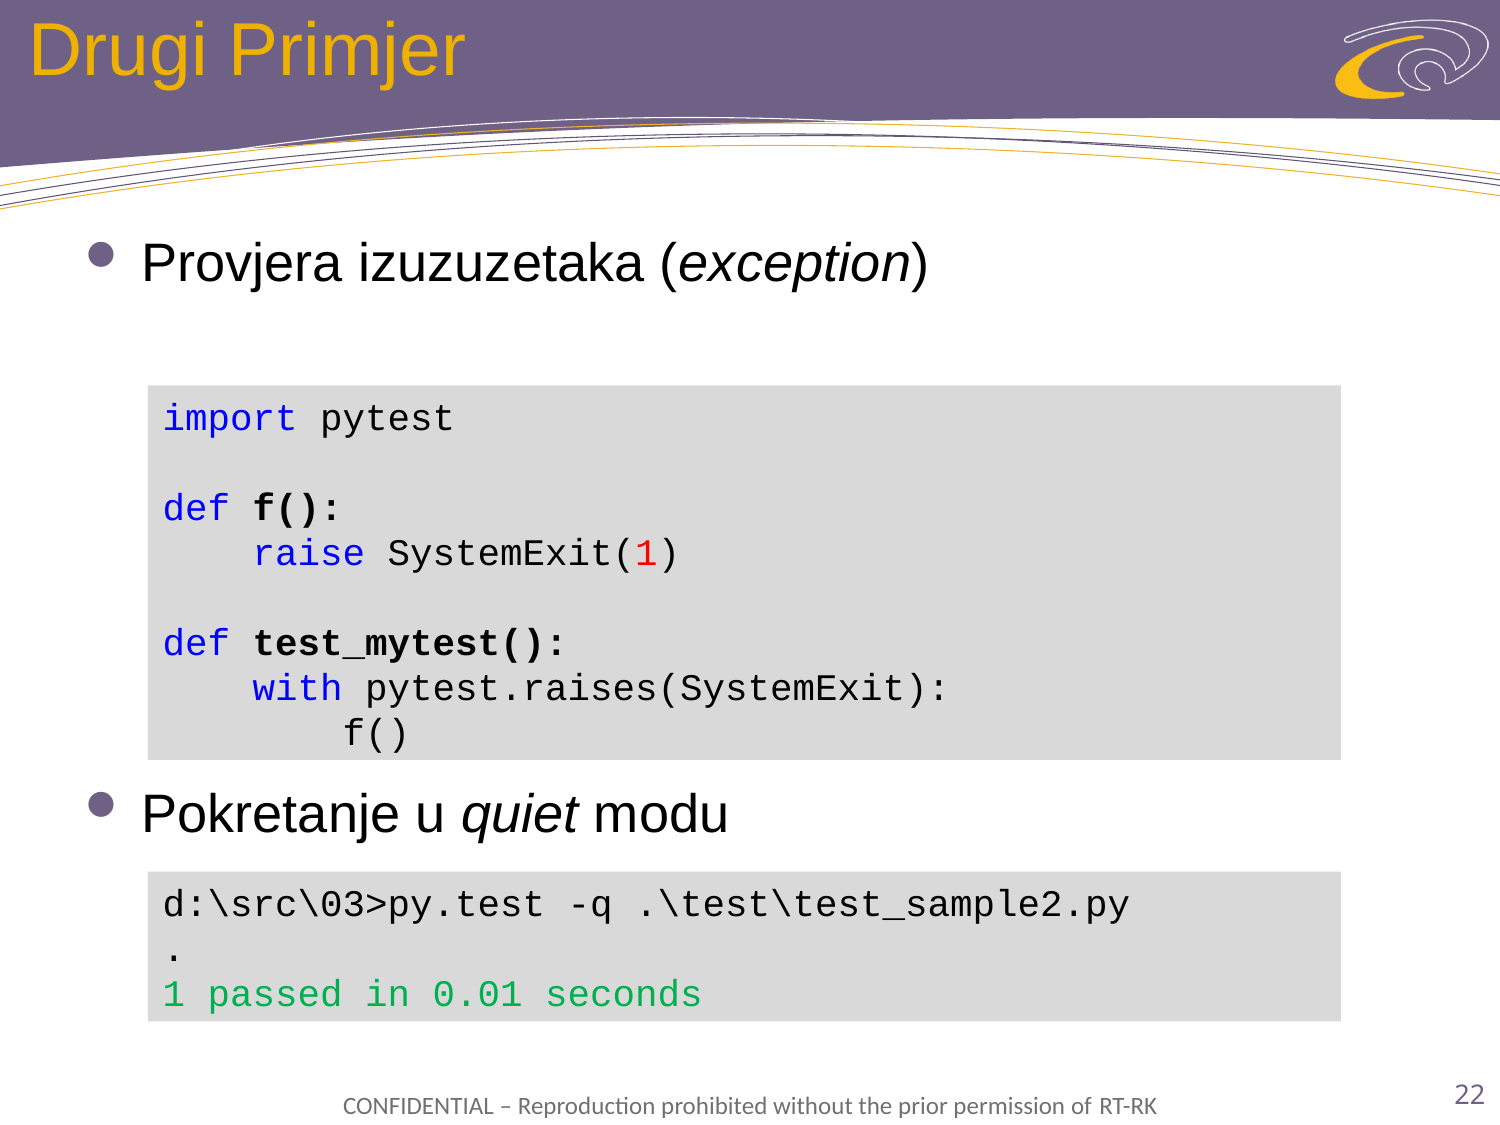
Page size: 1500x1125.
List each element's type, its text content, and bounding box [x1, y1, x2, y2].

text_box d:\src\03>py.test -q .\test\test_sample2.py . 1 passed in 0.01 seconds [147, 871, 1341, 1022]
text_box import pytest def f(): raise SystemExit(1) def test_mytest(): with pytest.raises(SystemExit): f() [147, 385, 1341, 760]
text_box Pokretanje u quiet modu [69, 770, 1420, 870]
picture [1322, 0, 1500, 102]
list Provjera izuzuzetaka (exception) [69, 219, 1421, 379]
title Drugi Primjer [13, 0, 1313, 119]
